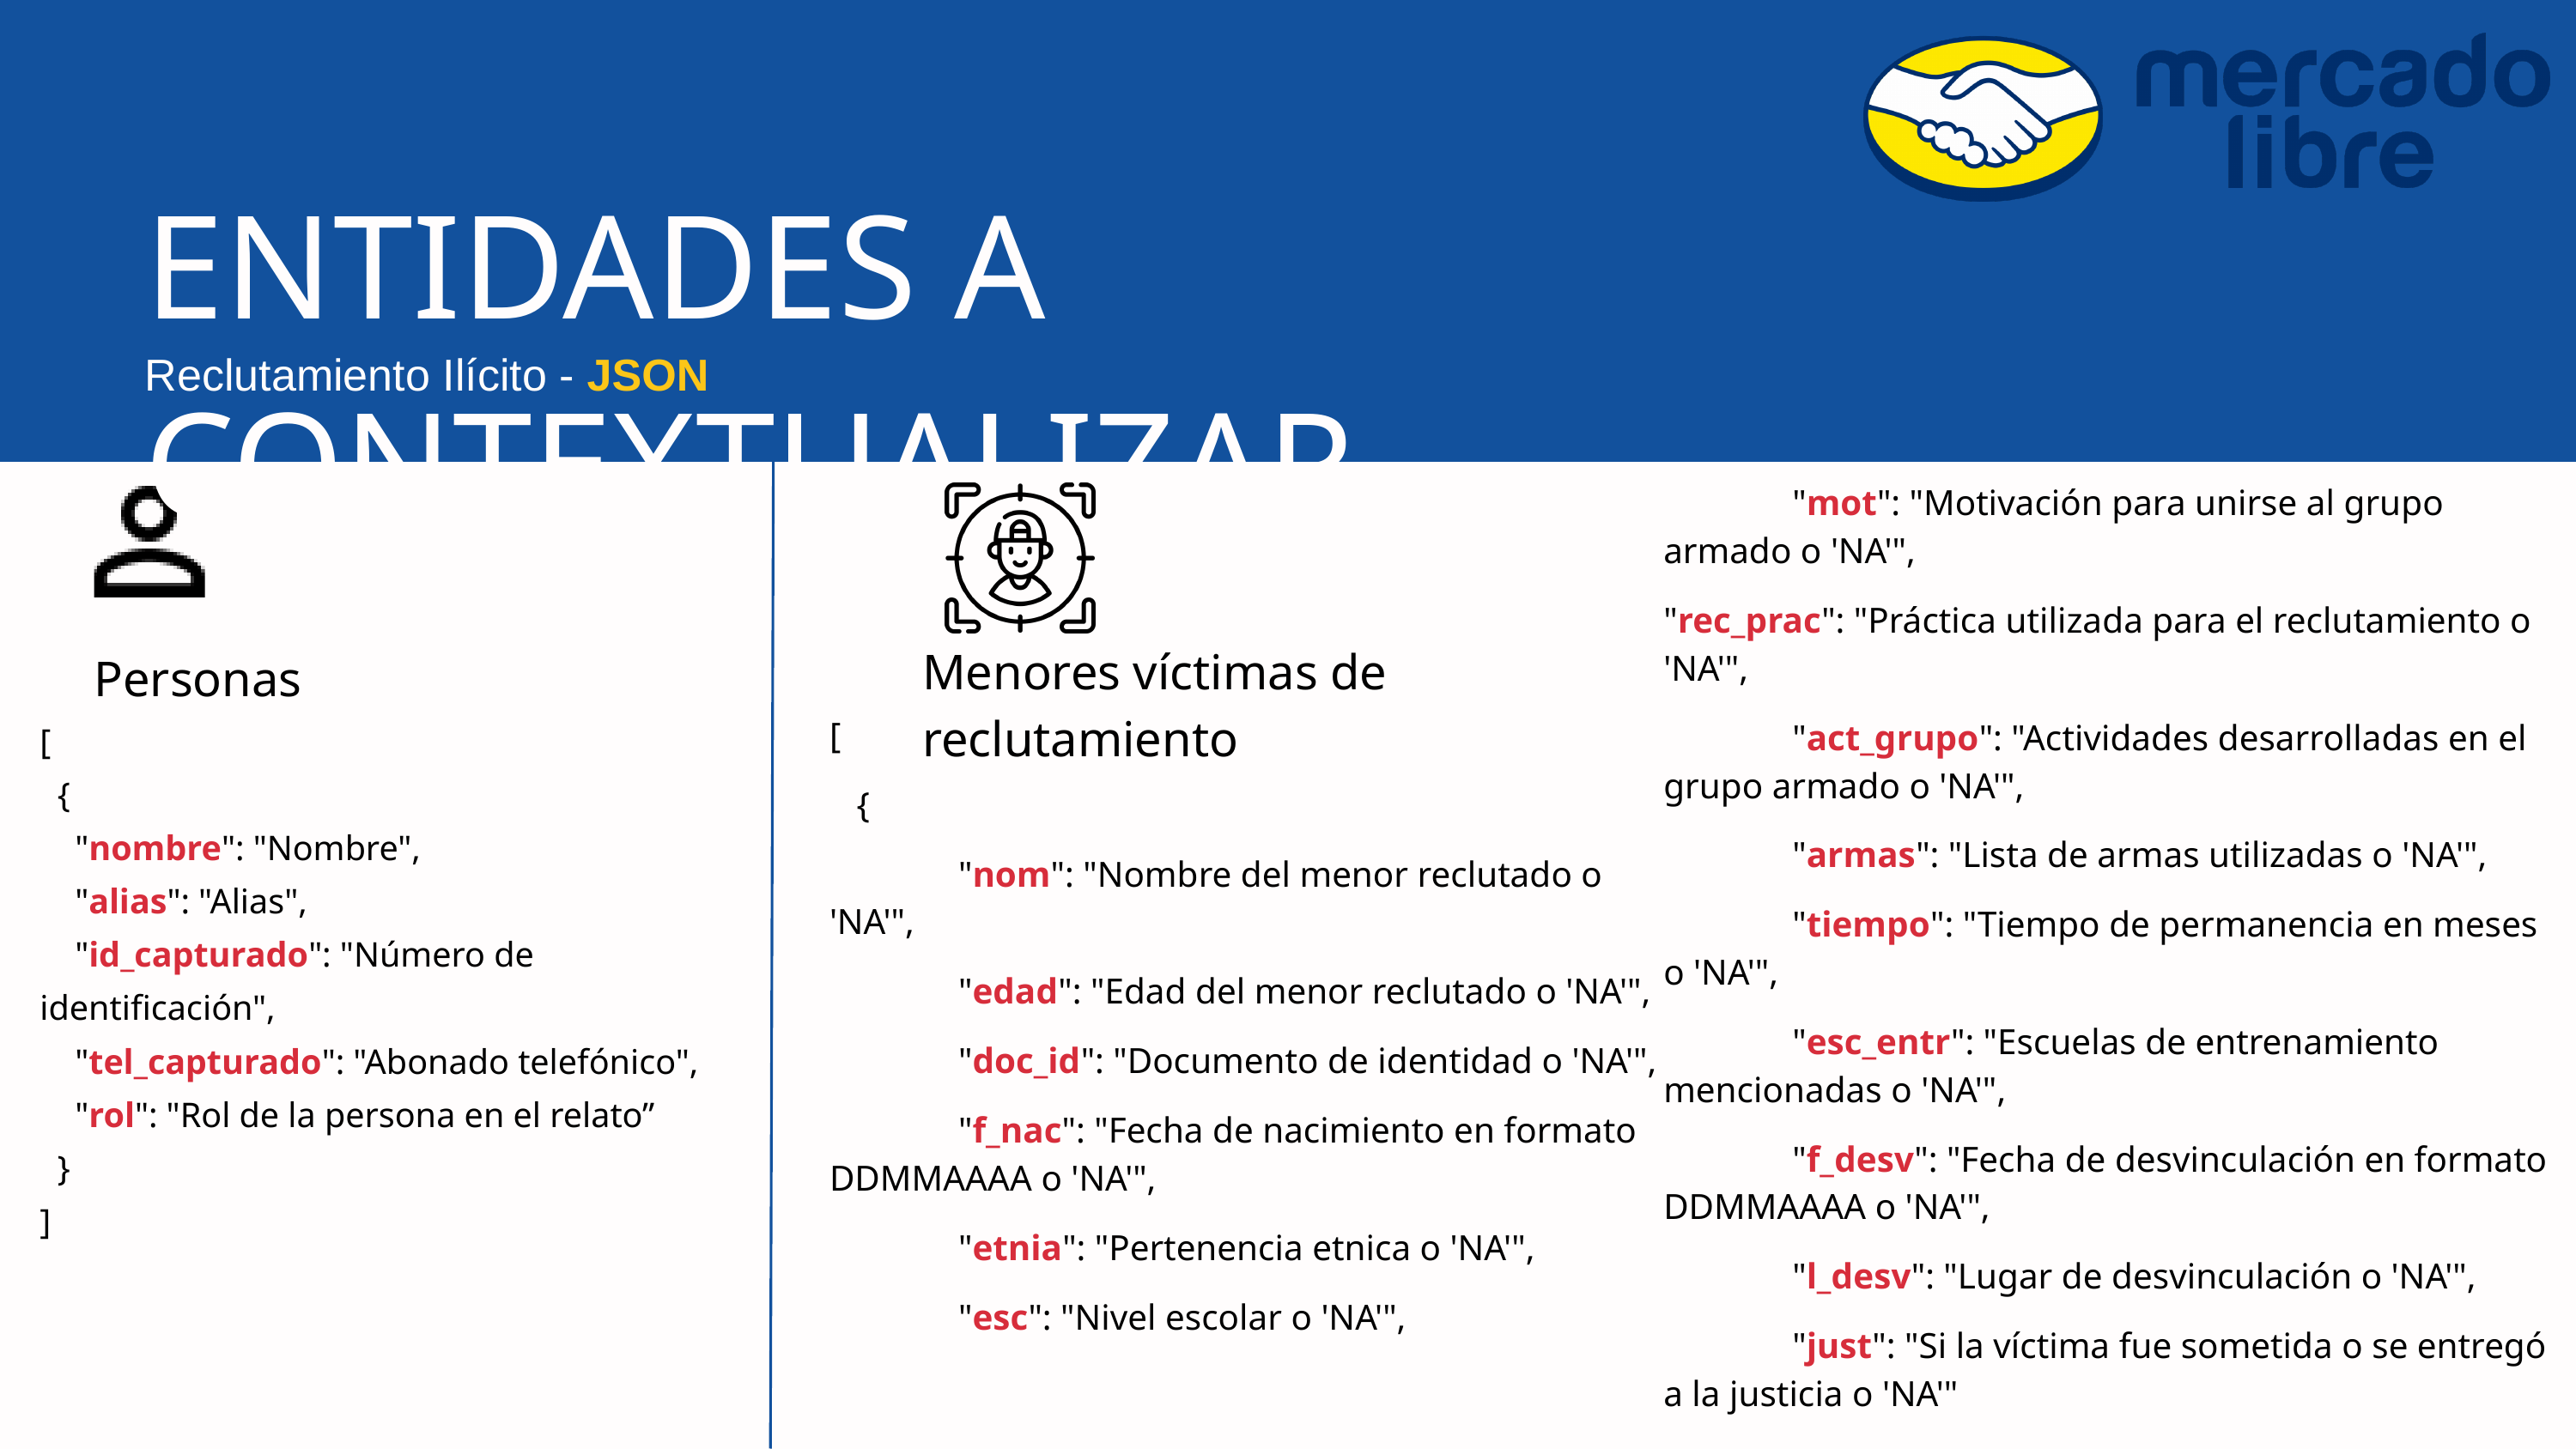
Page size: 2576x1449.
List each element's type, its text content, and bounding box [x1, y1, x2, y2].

text_box [ { "nom": "Nombre del menor reclutado o 'NA'", "edad": "Edad del menor reclutado o 'NA'", "doc_id": "Documento de identidad o 'NA'", "f_nac": "Fecha de nacimiento en formato DDMMAAAA o 'NA'", "etnia": "Pertenencia etnica o 'NA'", "esc": "Nivel escolar o 'NA'", [829, 706, 1650, 1449]
text_box ENTIDADES A CONTEXTUALIZAR [144, 478, 1650, 545]
picture [944, 482, 1096, 634]
picture [1863, 33, 2551, 202]
text_box Reclutamiento Ilícito - JSON [144, 471, 1650, 478]
text_box Menores víctimas de reclutamiento [922, 633, 1605, 767]
text_box [94, 486, 205, 597]
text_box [0, 0, 2576, 463]
text_box Personas [94, 640, 586, 706]
text_box "mot": "Motivación para unirse al grupo armado o 'NA'", "rec_prac": "Práctica utilizada para el reclutamiento o 'NA'", "act_grupo": "Actividades desarrolladas en el grupo armado o 'NA'", "armas": "Lista de armas utilizadas o 'NA'", "tiempo": "Tiempo de permanencia en meses o 'NA'", "esc_entr": "Escuelas de entrenamiento mencionadas o 'NA'", "f_desv": "Fecha de desvinculación en formato DDMMAAAA o 'NA'", "l_desv": "Lugar de desvinculación o 'NA'", "just": "Si la víctima fue sometida o se entregó a la justicia o 'NA'" } ] [1650, 471, 2567, 1449]
text_box [ { "nombre": "Nombre", "alias": "Alias", "id_capturado": "Número de identificación", "tel_capturado": "Abonado telefónico", "rol": "Rol de la persona en el relato” } ] [39, 706, 734, 1402]
